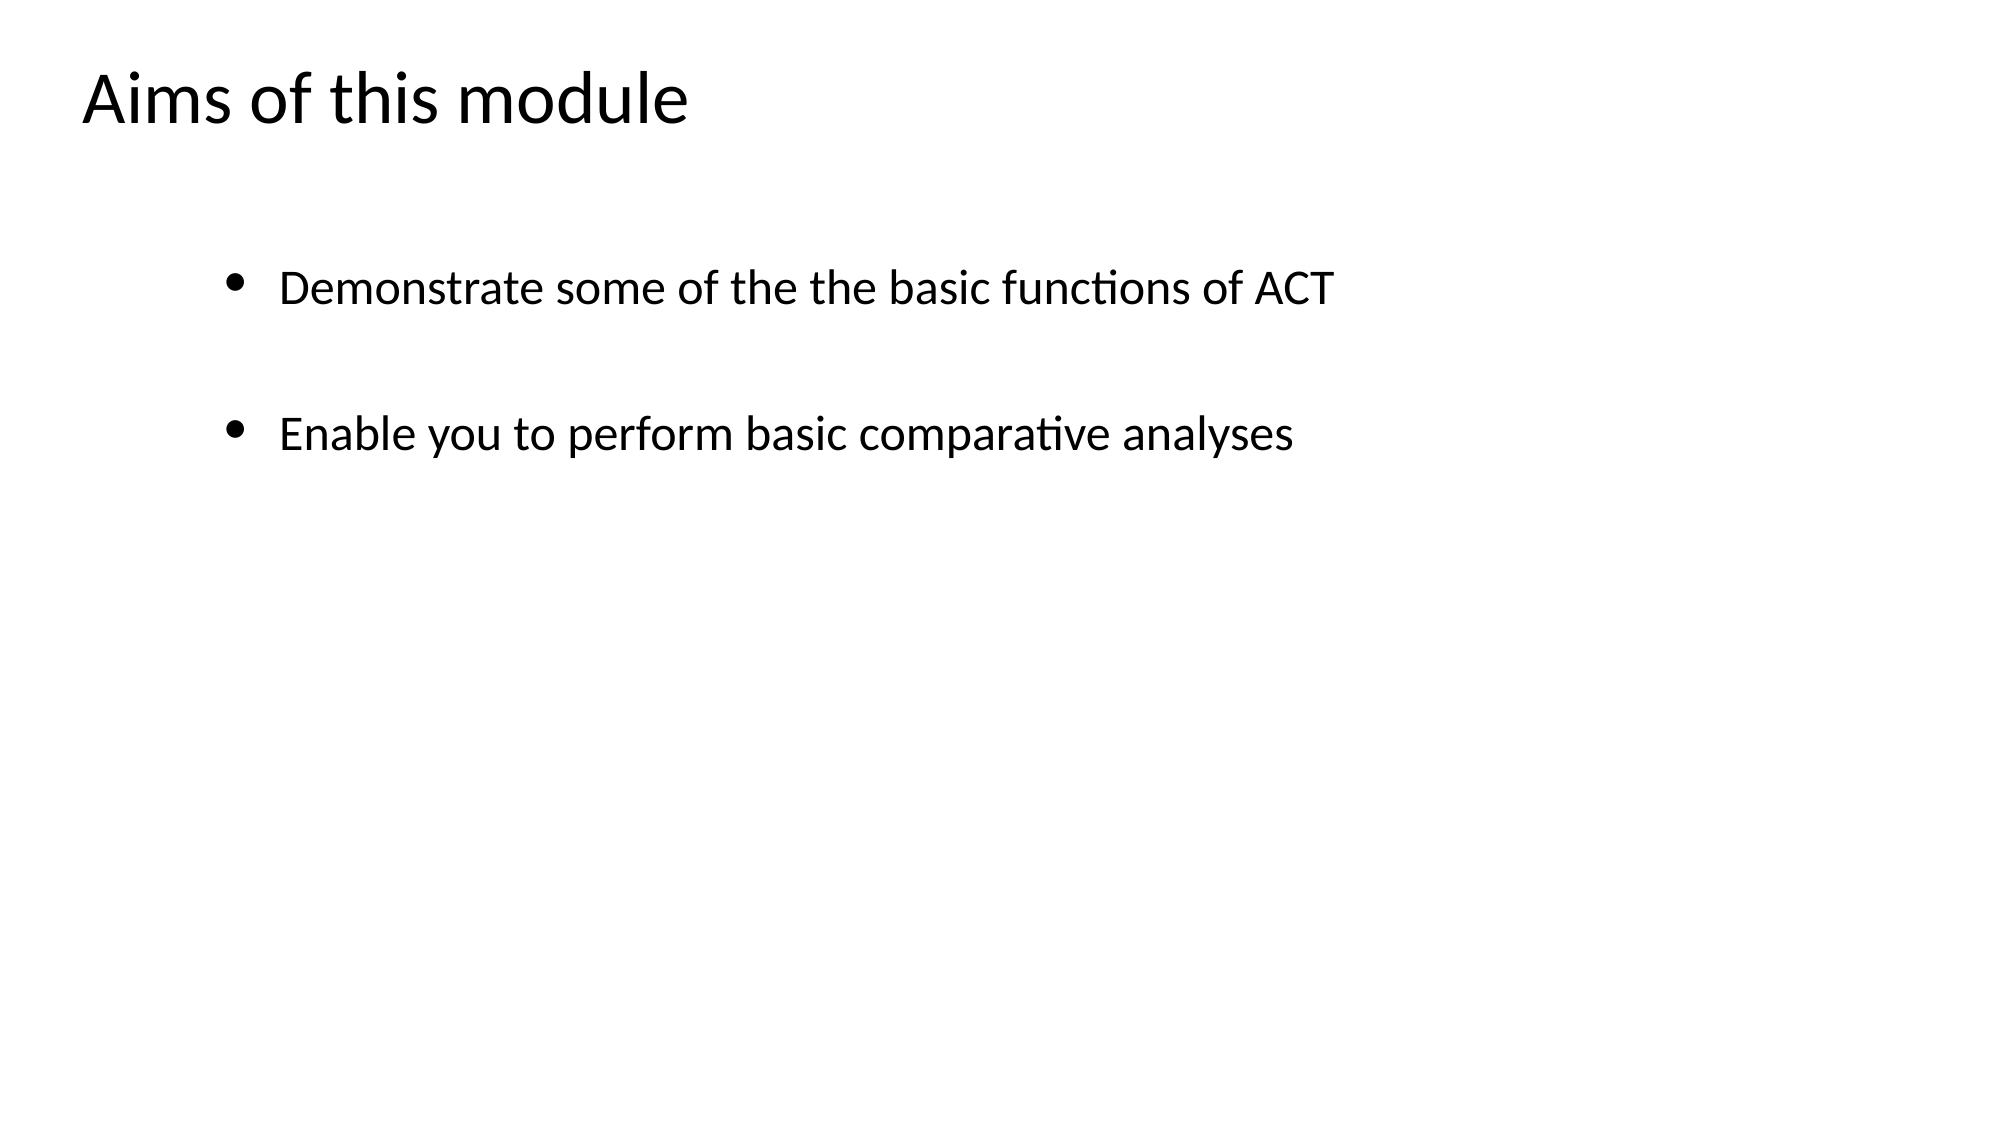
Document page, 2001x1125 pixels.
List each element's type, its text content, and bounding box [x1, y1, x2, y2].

text_box Aims of this module [0, 0, 2000, 188]
list Demonstrate some of the the basic functions of ACT Enable you to perform basic comparative analyses [207, 246, 1764, 922]
